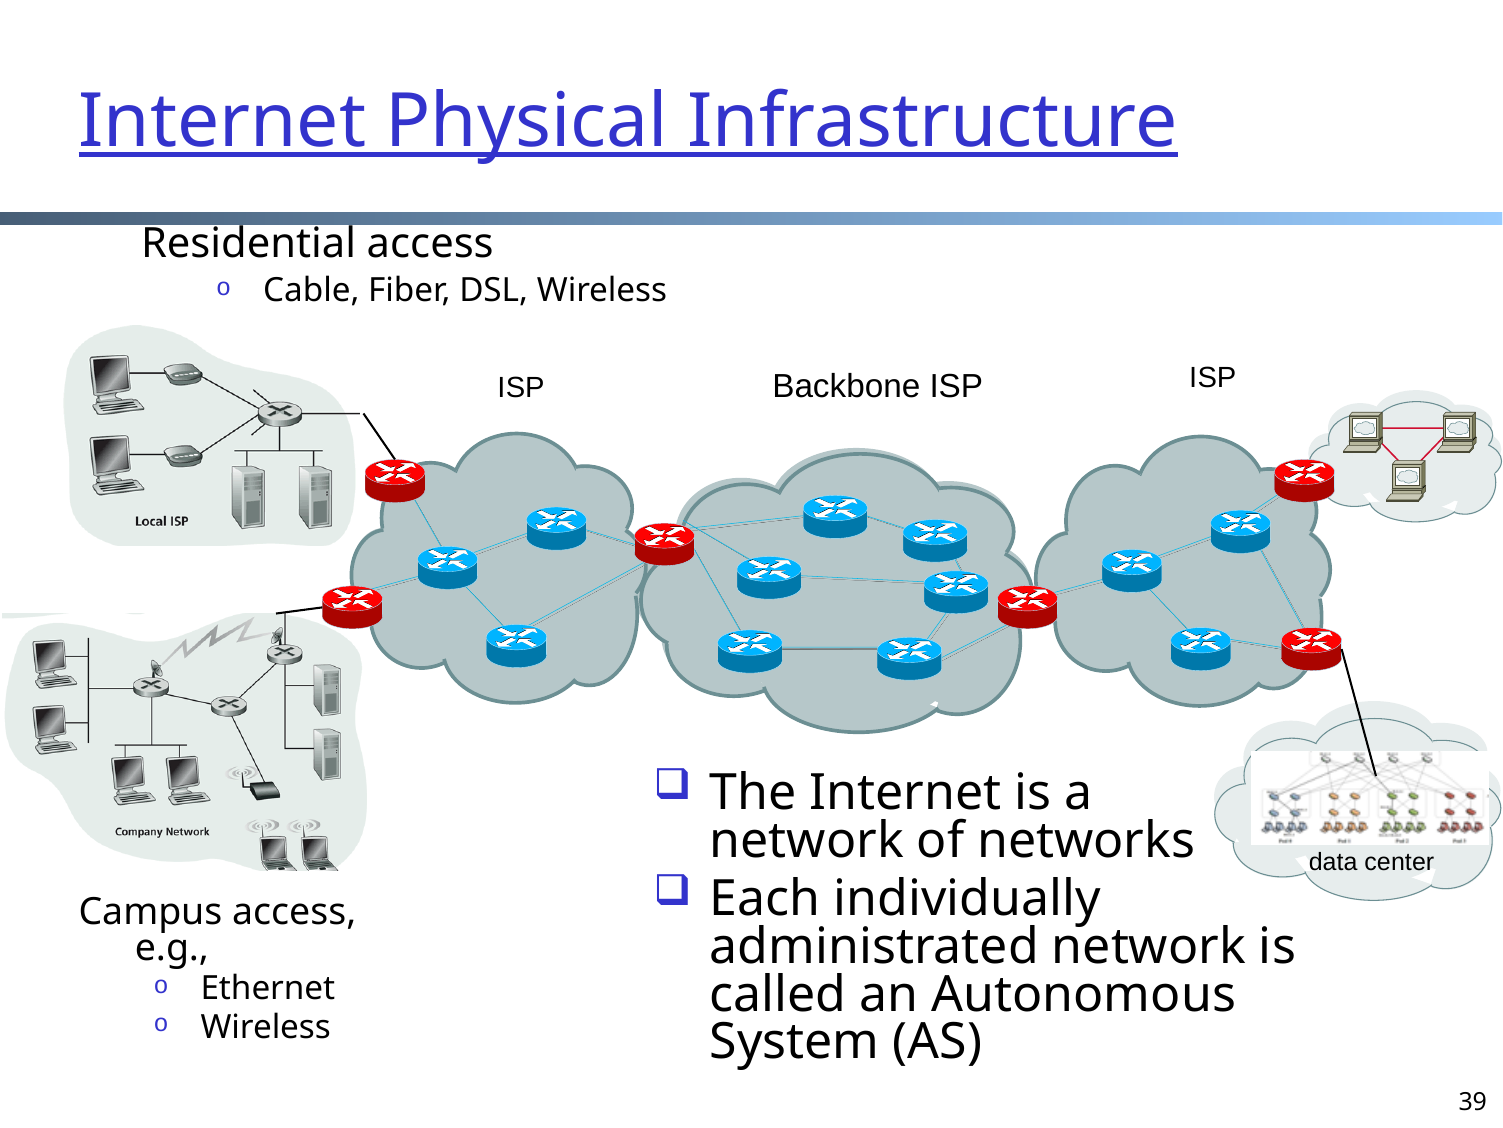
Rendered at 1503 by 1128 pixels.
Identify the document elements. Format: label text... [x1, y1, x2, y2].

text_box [1213, 700, 1502, 902]
picture [772, 561, 789, 568]
picture [1182, 642, 1197, 650]
picture [915, 534, 932, 542]
picture [838, 500, 855, 506]
picture [1135, 554, 1150, 561]
picture [751, 561, 767, 567]
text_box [363, 413, 396, 460]
title Internet Physical Infrastructure [63, 63, 1341, 184]
picture [500, 629, 515, 636]
picture [837, 510, 855, 518]
picture [1281, 627, 1342, 671]
picture [538, 521, 553, 528]
picture [731, 634, 748, 641]
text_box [350, 432, 647, 705]
picture [417, 579, 443, 590]
picture [526, 540, 587, 551]
picture [771, 571, 788, 579]
picture [520, 629, 535, 636]
picture [1223, 515, 1239, 521]
picture [1250, 750, 1489, 846]
picture [1114, 564, 1129, 572]
picture [936, 585, 952, 593]
slide_number 39 [1151, 1051, 1503, 1128]
picture [815, 509, 832, 518]
picture [1244, 515, 1259, 521]
picture [1246, 544, 1271, 554]
picture [539, 511, 555, 518]
picture [736, 556, 802, 600]
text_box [639, 452, 1033, 734]
picture [967, 602, 989, 614]
picture [943, 519, 968, 529]
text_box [63, 325, 360, 546]
picture [1274, 459, 1335, 503]
picture [730, 644, 746, 651]
text_box Backbone ISP [757, 356, 999, 412]
picture [452, 580, 478, 590]
picture [717, 629, 783, 645]
picture [322, 585, 383, 630]
text_box Campus access, e.g., Ethernet Wireless [63, 888, 426, 1051]
picture [526, 506, 587, 517]
picture [524, 624, 548, 668]
picture [429, 561, 445, 569]
picture [917, 524, 933, 530]
picture [519, 639, 534, 646]
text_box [1034, 435, 1332, 708]
picture [937, 534, 954, 540]
picture [457, 546, 478, 556]
picture [498, 639, 513, 647]
picture [1115, 554, 1130, 561]
picture [1242, 525, 1258, 531]
picture [1101, 549, 1125, 593]
picture [802, 494, 868, 539]
picture [560, 512, 575, 518]
picture [749, 571, 766, 579]
picture [843, 528, 868, 539]
picture [450, 551, 466, 557]
picture [1170, 627, 1194, 638]
picture [1210, 543, 1235, 554]
picture [634, 522, 695, 567]
picture [958, 586, 974, 592]
picture [1210, 509, 1271, 520]
picture [486, 624, 509, 634]
picture [1134, 564, 1149, 572]
picture [486, 658, 507, 668]
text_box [1, 613, 368, 871]
picture [1184, 632, 1199, 639]
picture [717, 662, 783, 674]
picture [960, 575, 976, 582]
picture [752, 645, 769, 651]
picture [431, 551, 446, 557]
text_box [1308, 389, 1503, 523]
picture [1139, 549, 1163, 593]
text_box ISP [1174, 350, 1252, 401]
picture [1170, 660, 1191, 671]
picture [997, 585, 1058, 630]
picture [417, 546, 439, 556]
picture [559, 522, 574, 528]
list Residential access Cable, Fiber, DSL, Wireless [126, 213, 776, 339]
picture [1204, 632, 1220, 639]
picture [902, 519, 968, 563]
picture [923, 570, 989, 614]
picture [1208, 627, 1232, 671]
picture [938, 575, 954, 582]
picture [938, 524, 955, 530]
picture [817, 500, 833, 506]
text_box ISP [482, 360, 560, 411]
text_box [652, 447, 1028, 451]
picture [777, 556, 802, 567]
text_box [1341, 648, 1377, 777]
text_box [275, 607, 323, 614]
text_box The Internet is a network of networks Each individually administrated network is called an Autonomous System (AS) [638, 763, 1389, 1064]
picture [450, 561, 466, 569]
picture [1203, 642, 1218, 650]
picture [876, 636, 943, 681]
picture [364, 459, 426, 504]
picture [1222, 524, 1238, 531]
